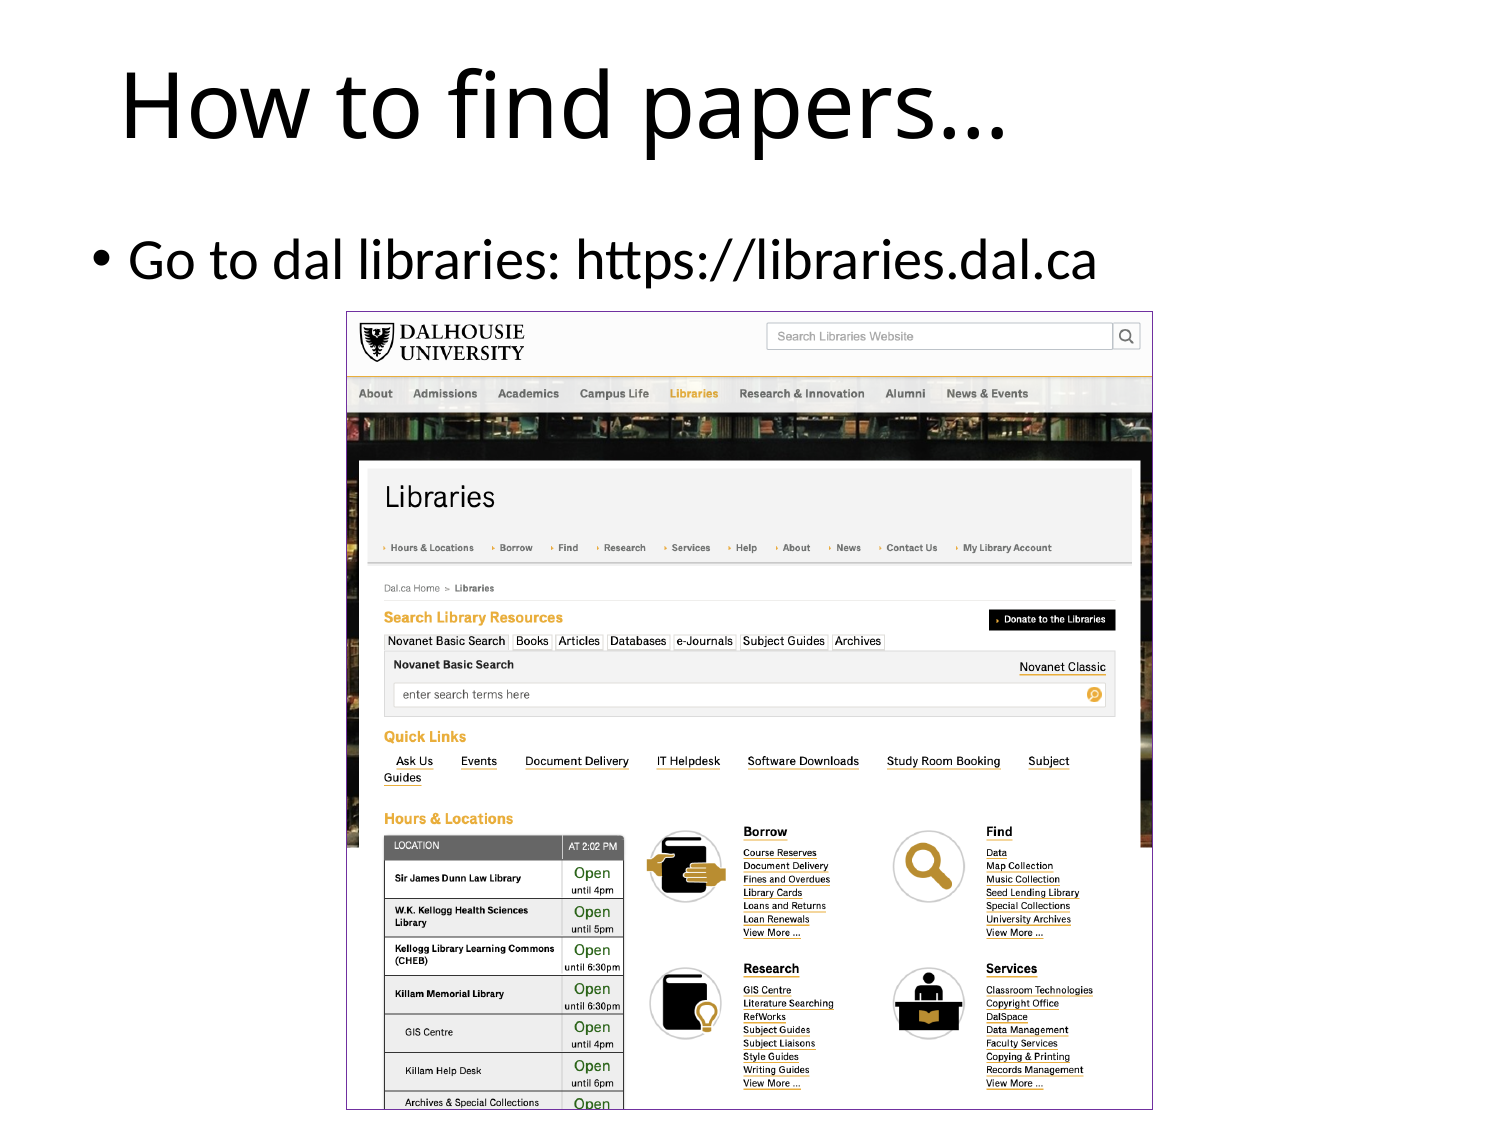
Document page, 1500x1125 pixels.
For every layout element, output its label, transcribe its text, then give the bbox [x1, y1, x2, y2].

list Go to dal libraries: https://libraries.dal.ca [76, 221, 1371, 374]
picture [346, 311, 1154, 1110]
title How to find papers… [103, 0, 1397, 218]
